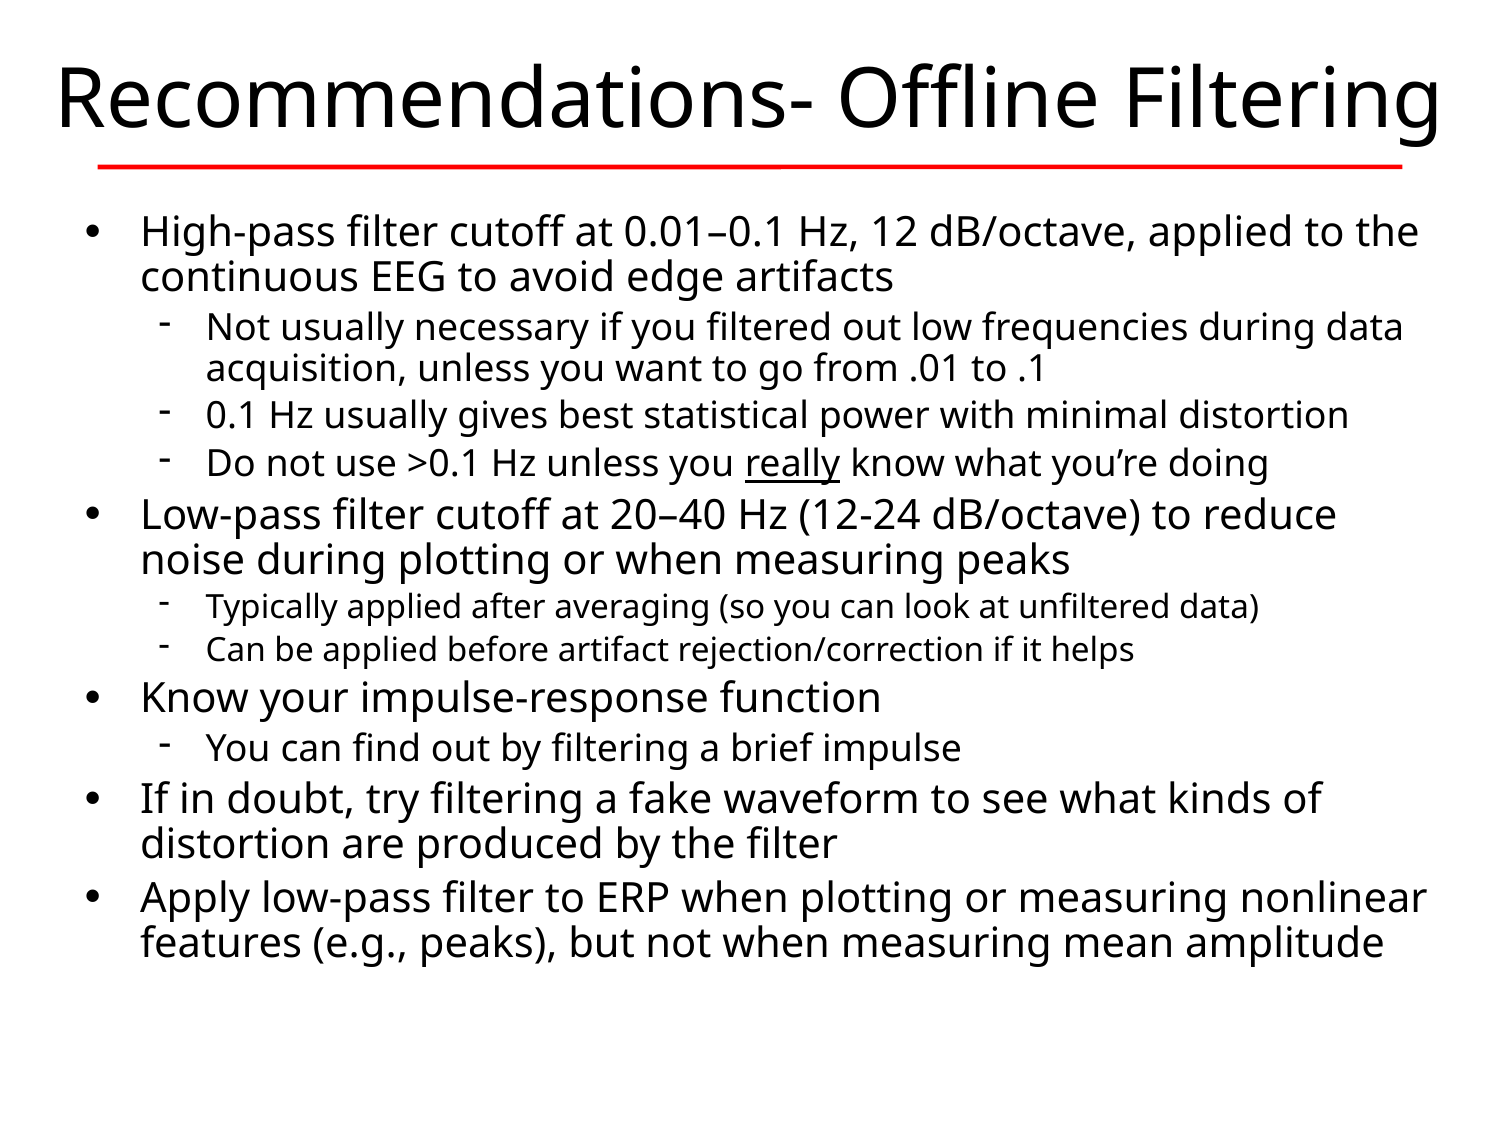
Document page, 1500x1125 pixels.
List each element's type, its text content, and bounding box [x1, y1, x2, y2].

title Recommendations- Offline Filtering [0, 0, 1500, 188]
list High-pass filter cutoff at 0.01–0.1 Hz, 12 dB/octave, applied to the continuous EEG to avoid edge artifacts Not usually necessary if you filtered out low frequencies during data acquisition, unless you want to go from .01 to .1 0.1 Hz usually gives best statistical power with minimal distortion Do not use >0.1 Hz unless you really know what you’re doing Low-pass filter cutoff at 20–40 Hz (12-24 dB/octave) to reduce noise during plotting or when measuring peaks Typically applied after averaging (so you can look at unfiltered data) Can be applied before artifact rejection/correction if it helps Know your impulse-response function You can find out by filtering a brief impulse If in doubt, try filtering a fake waveform to see what kinds of distortion are produced by the filter Apply low-pass filter to ERP when plotting or measuring nonlinear features (e.g., peaks), but not when measuring mean amplitude [68, 202, 1449, 1060]
